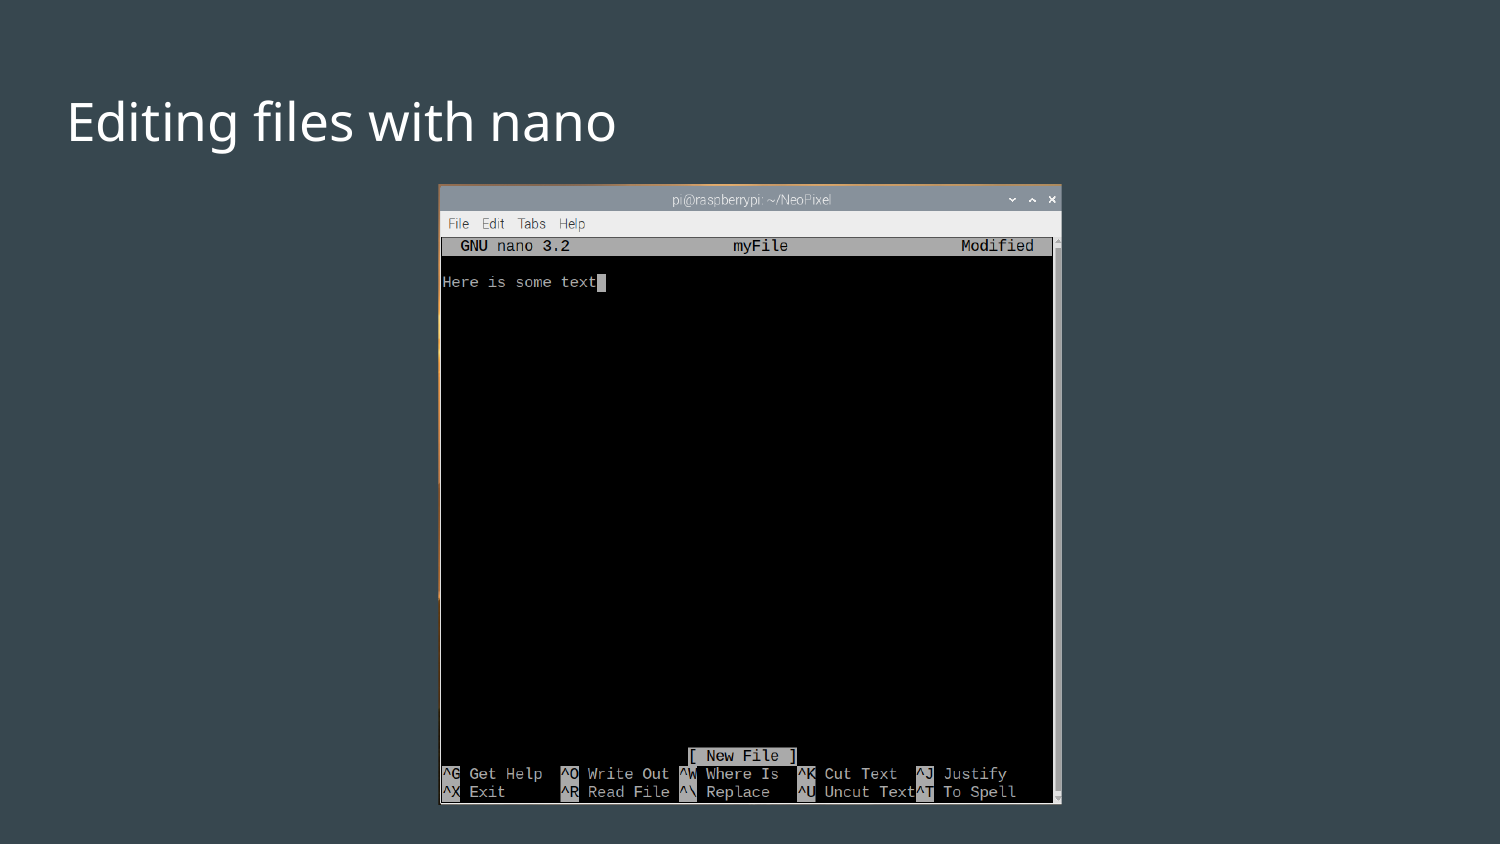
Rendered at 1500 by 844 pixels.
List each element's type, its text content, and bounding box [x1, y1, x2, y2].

title Editing files with nano [51, 72, 1449, 167]
picture [437, 184, 1062, 805]
